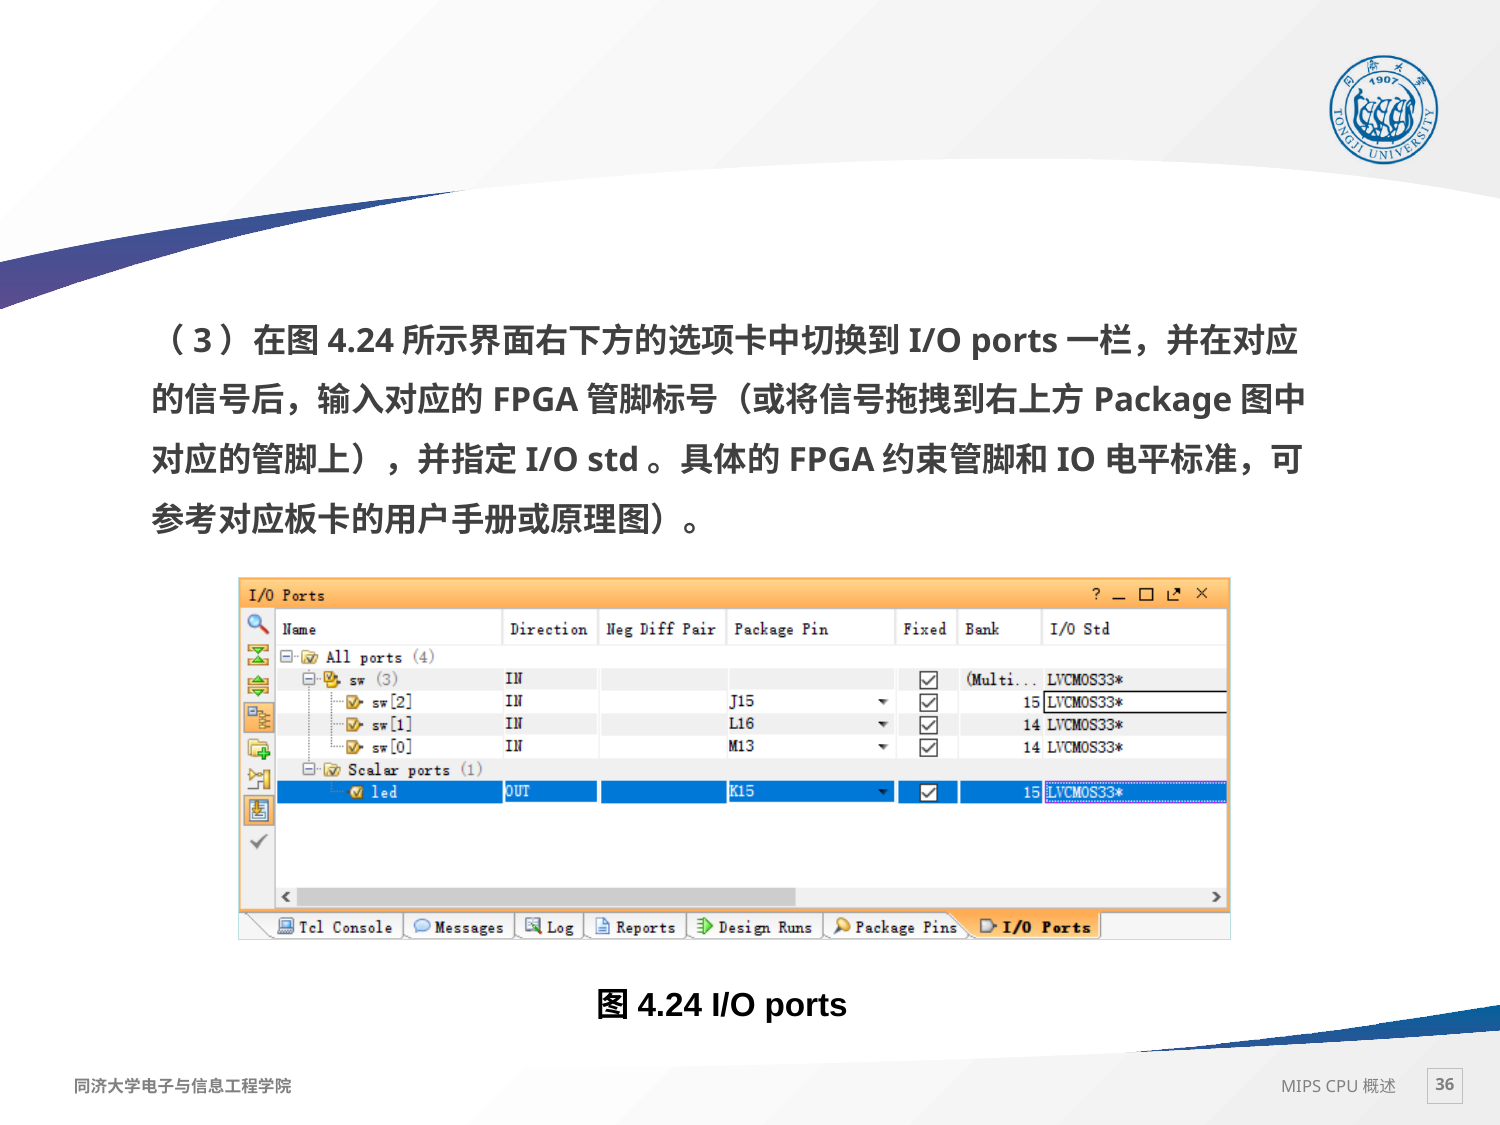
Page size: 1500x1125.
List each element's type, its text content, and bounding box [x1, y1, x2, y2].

text_box 图4.24 I/O ports [581, 975, 888, 1031]
picture [238, 576, 1231, 941]
text_box （3）在图4.24所示界面右下方的选项卡中切换到I/O ports一栏，并在对应的信号后，输入对应的FPGA管脚标号（或将信号拖拽到右上方Package图中对应的管脚上），并指定I/O std。具体的FPGA约束管脚和IO电平标准，可参考对应板卡的用户手册或原理图）。 [140, 291, 1329, 546]
picture [1319, 40, 1462, 184]
